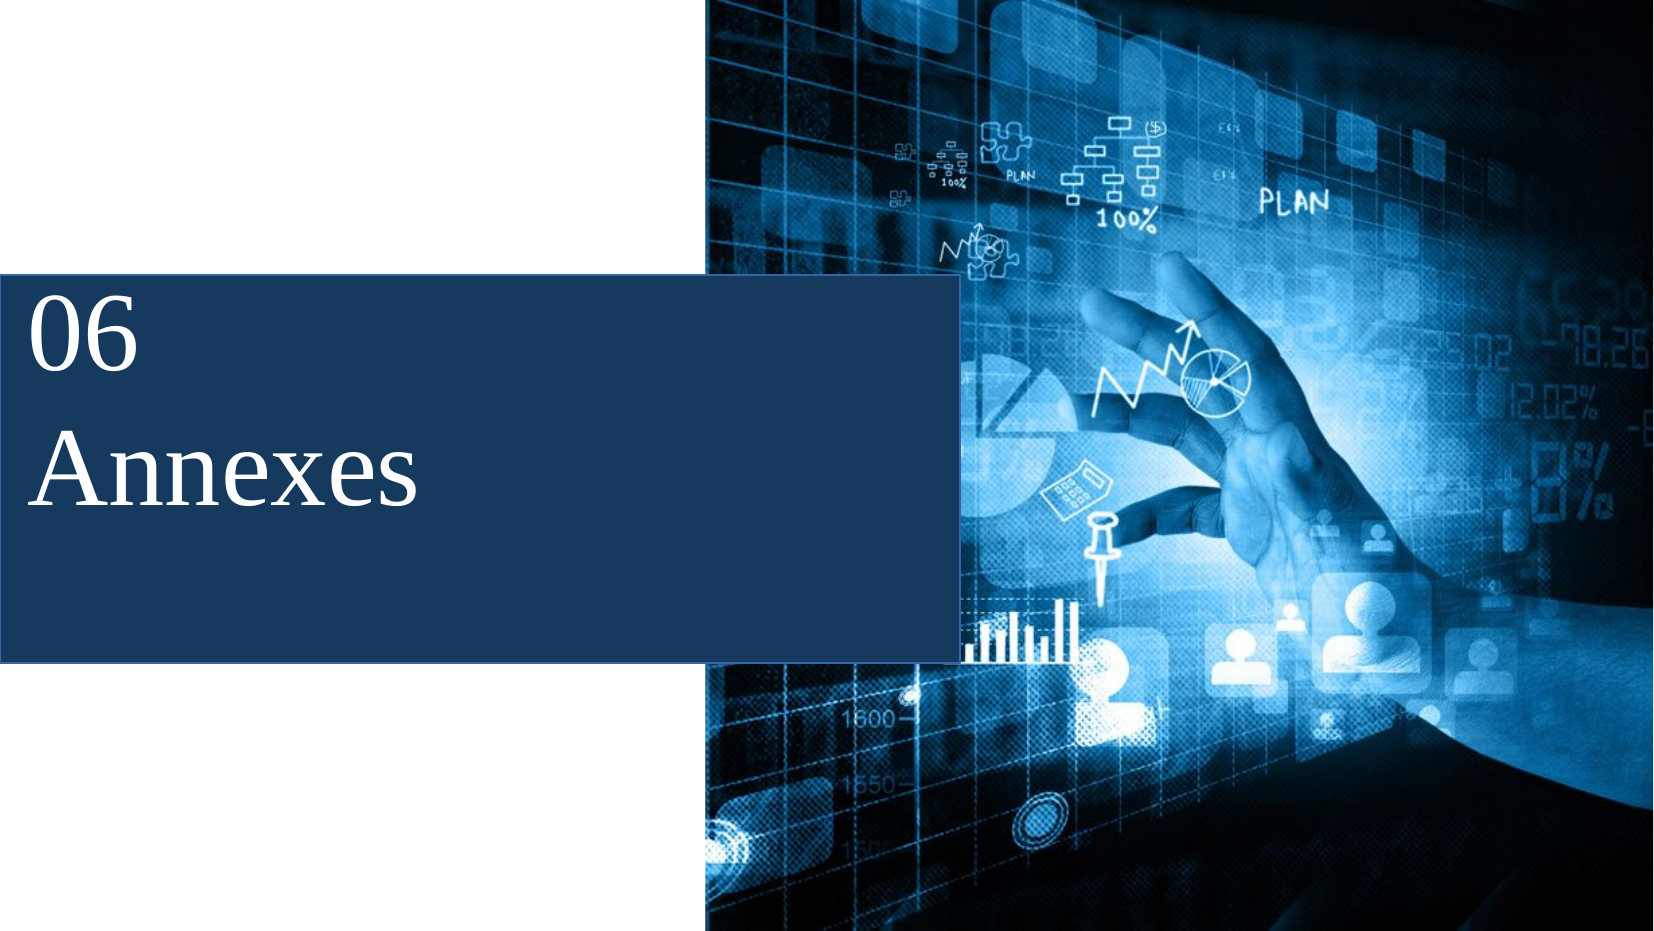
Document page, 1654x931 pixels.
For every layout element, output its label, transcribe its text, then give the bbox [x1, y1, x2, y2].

picture [705, 0, 1654, 931]
text_box [0, 274, 700, 663]
text_box 06 Annexes [27, 273, 700, 647]
